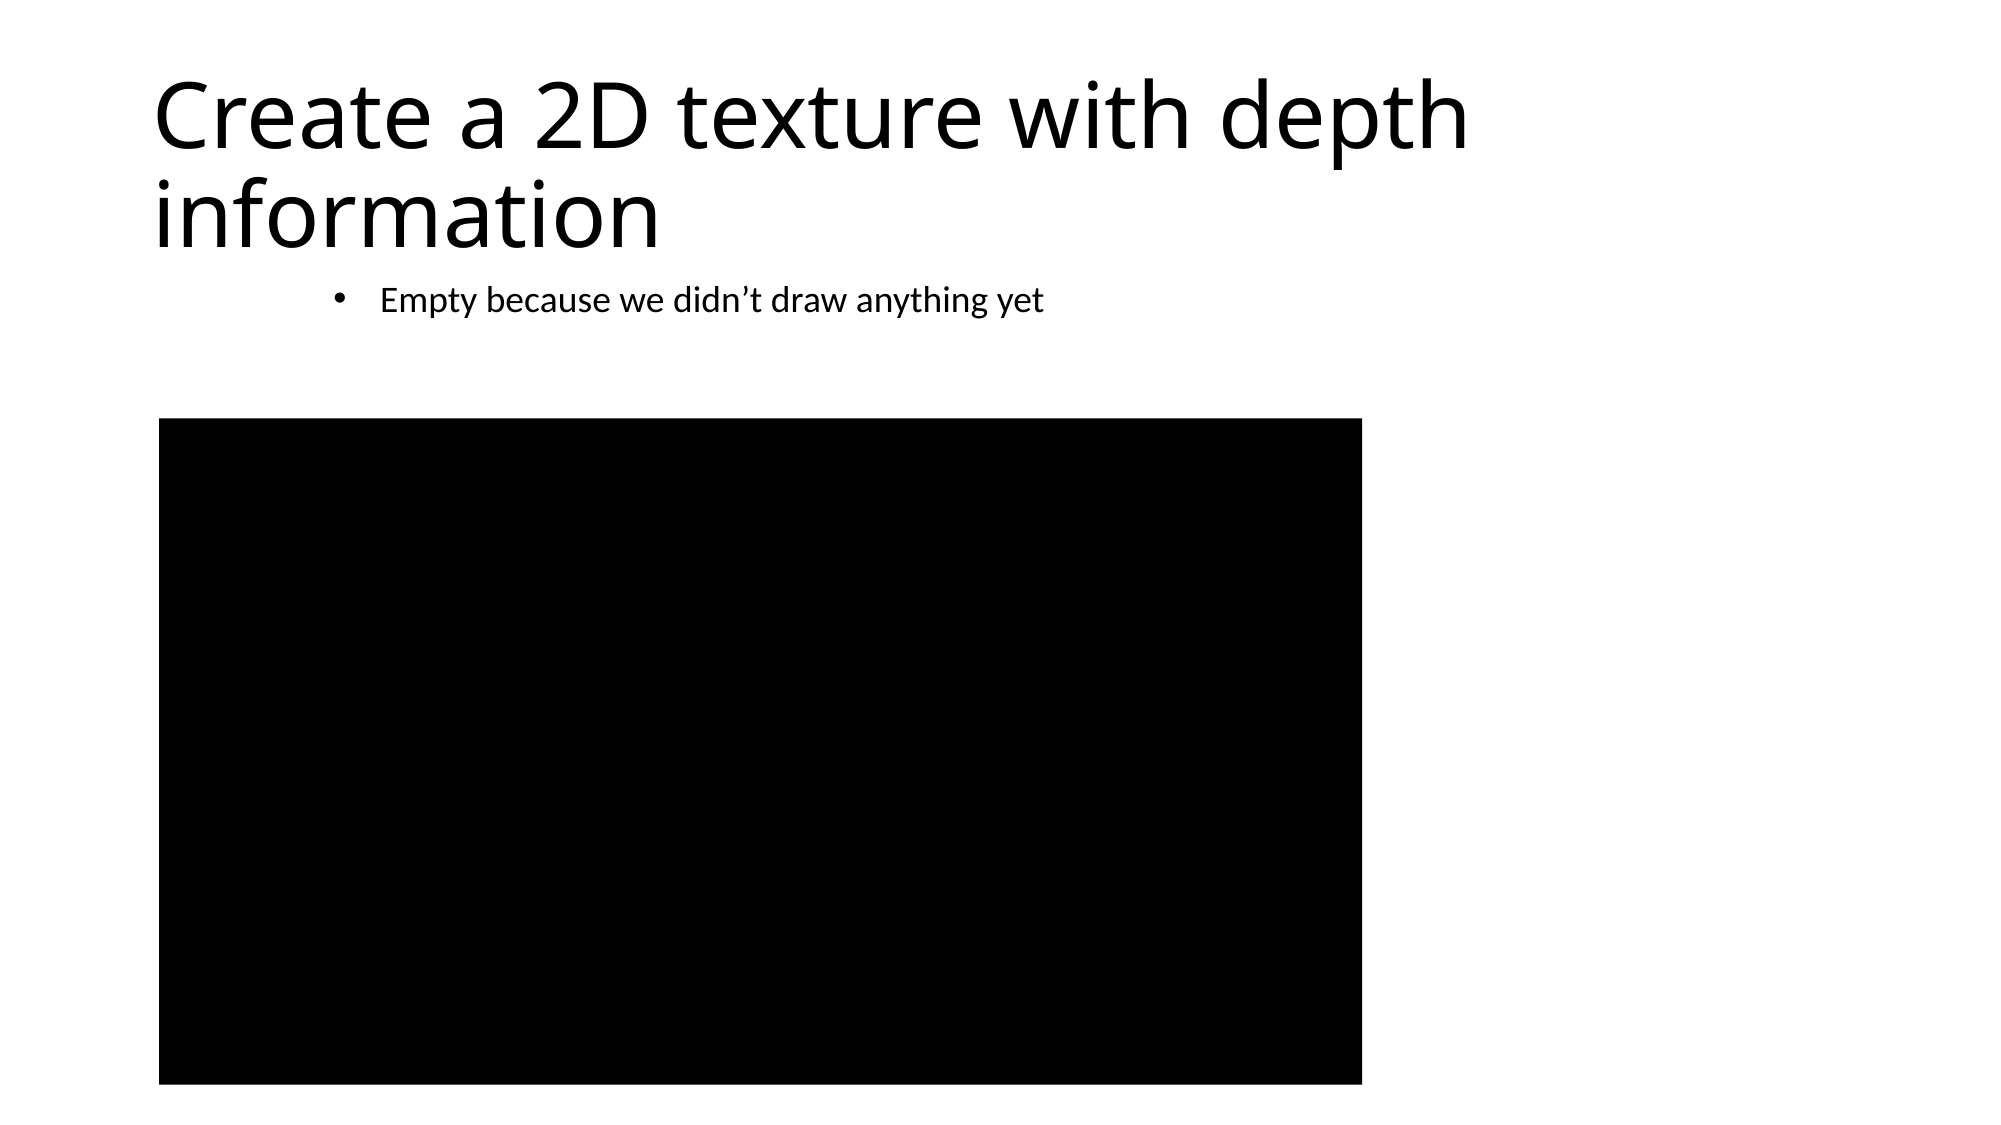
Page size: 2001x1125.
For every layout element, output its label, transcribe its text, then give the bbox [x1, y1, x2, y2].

text_box Empty because we didn’t draw anything yet [318, 267, 1060, 327]
title Create a 2D texture with depth information [137, 59, 1863, 278]
text_box [159, 418, 1363, 1085]
